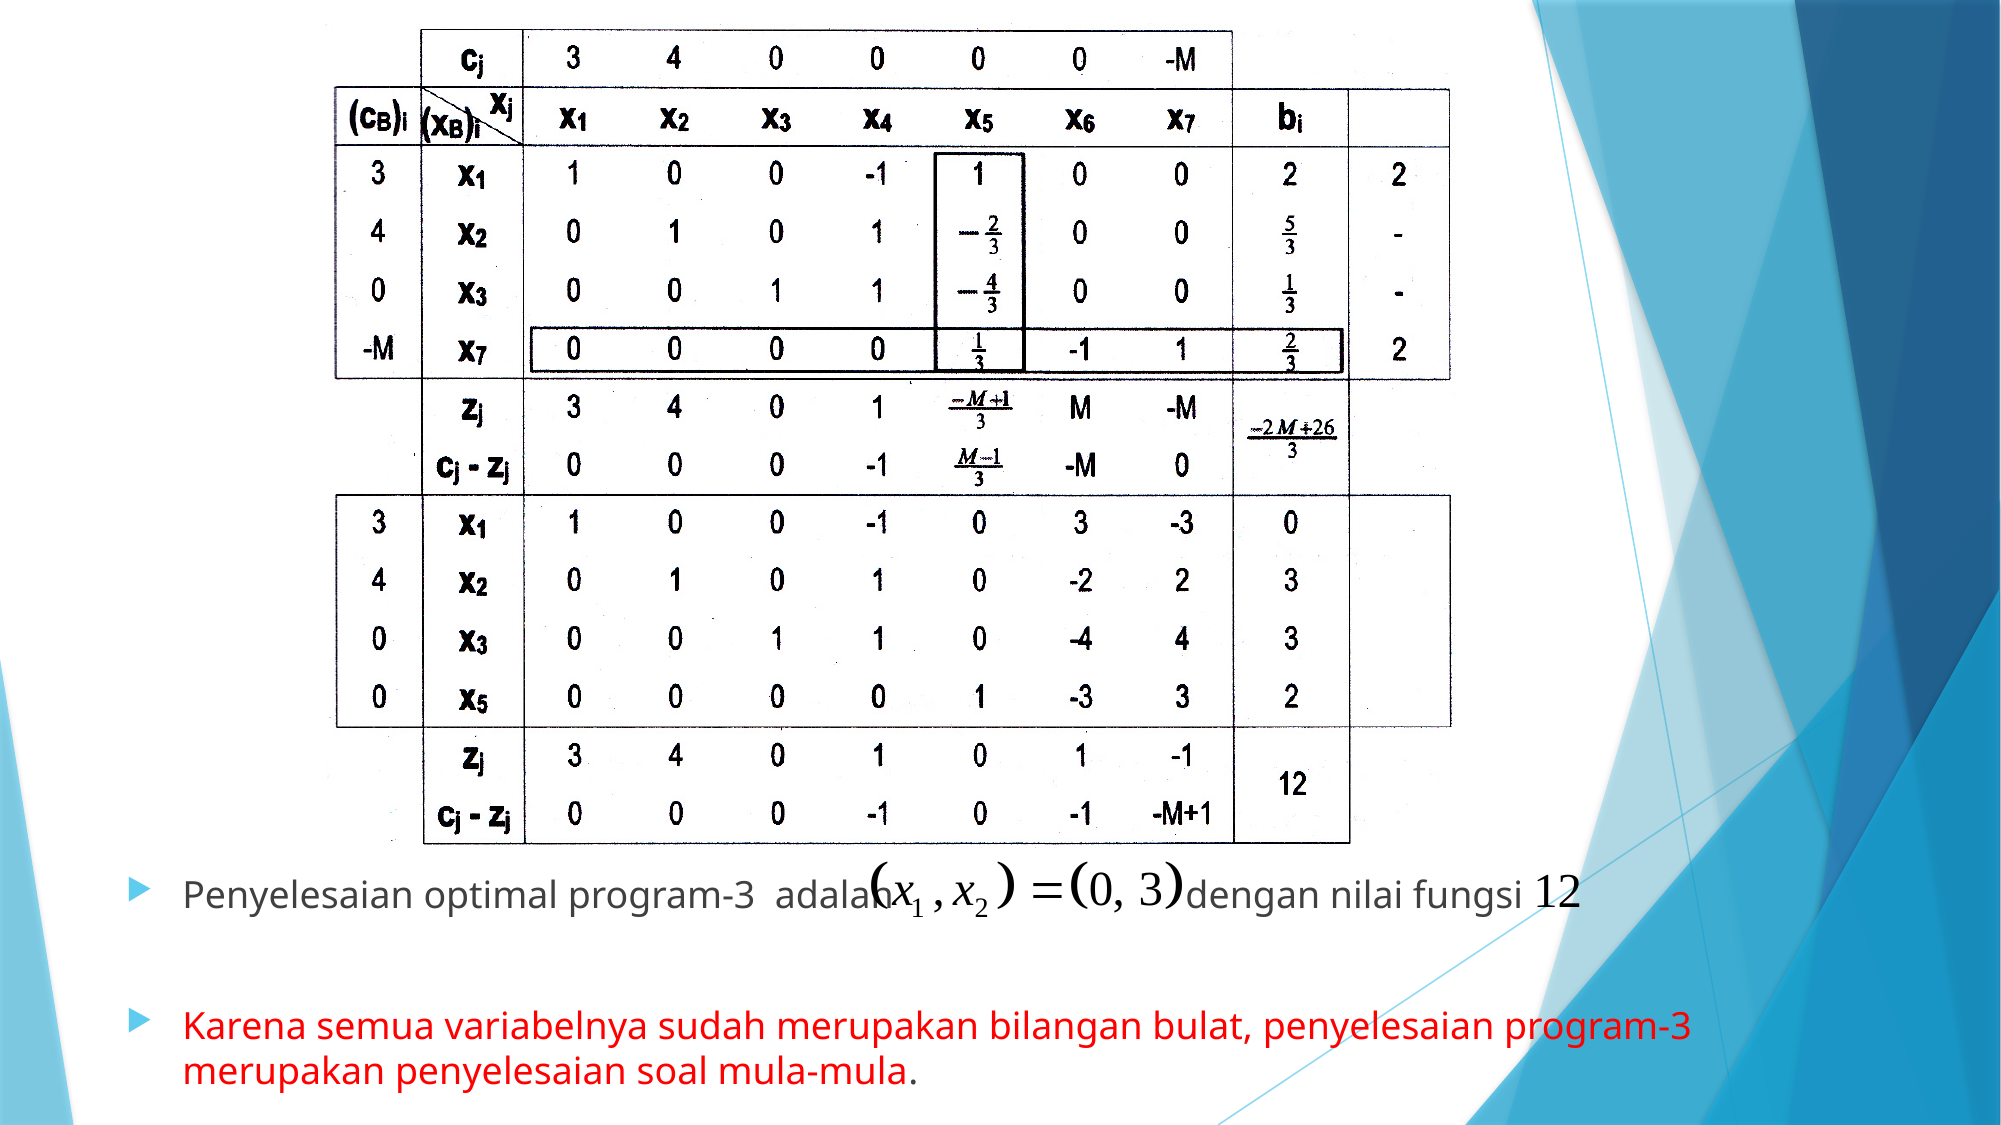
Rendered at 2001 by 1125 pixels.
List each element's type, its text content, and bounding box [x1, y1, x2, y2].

list Penyelesaian optimal program-3 adalah dengan nilai fungsi Karena semua variabelnya sudah merupakan bilangan bulat, penyelesaian program-3 merupakan penyelesaian soal mula-mula. [111, 138, 1731, 1125]
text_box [1530, 861, 1589, 916]
picture [324, 22, 1456, 852]
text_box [863, 860, 1199, 935]
